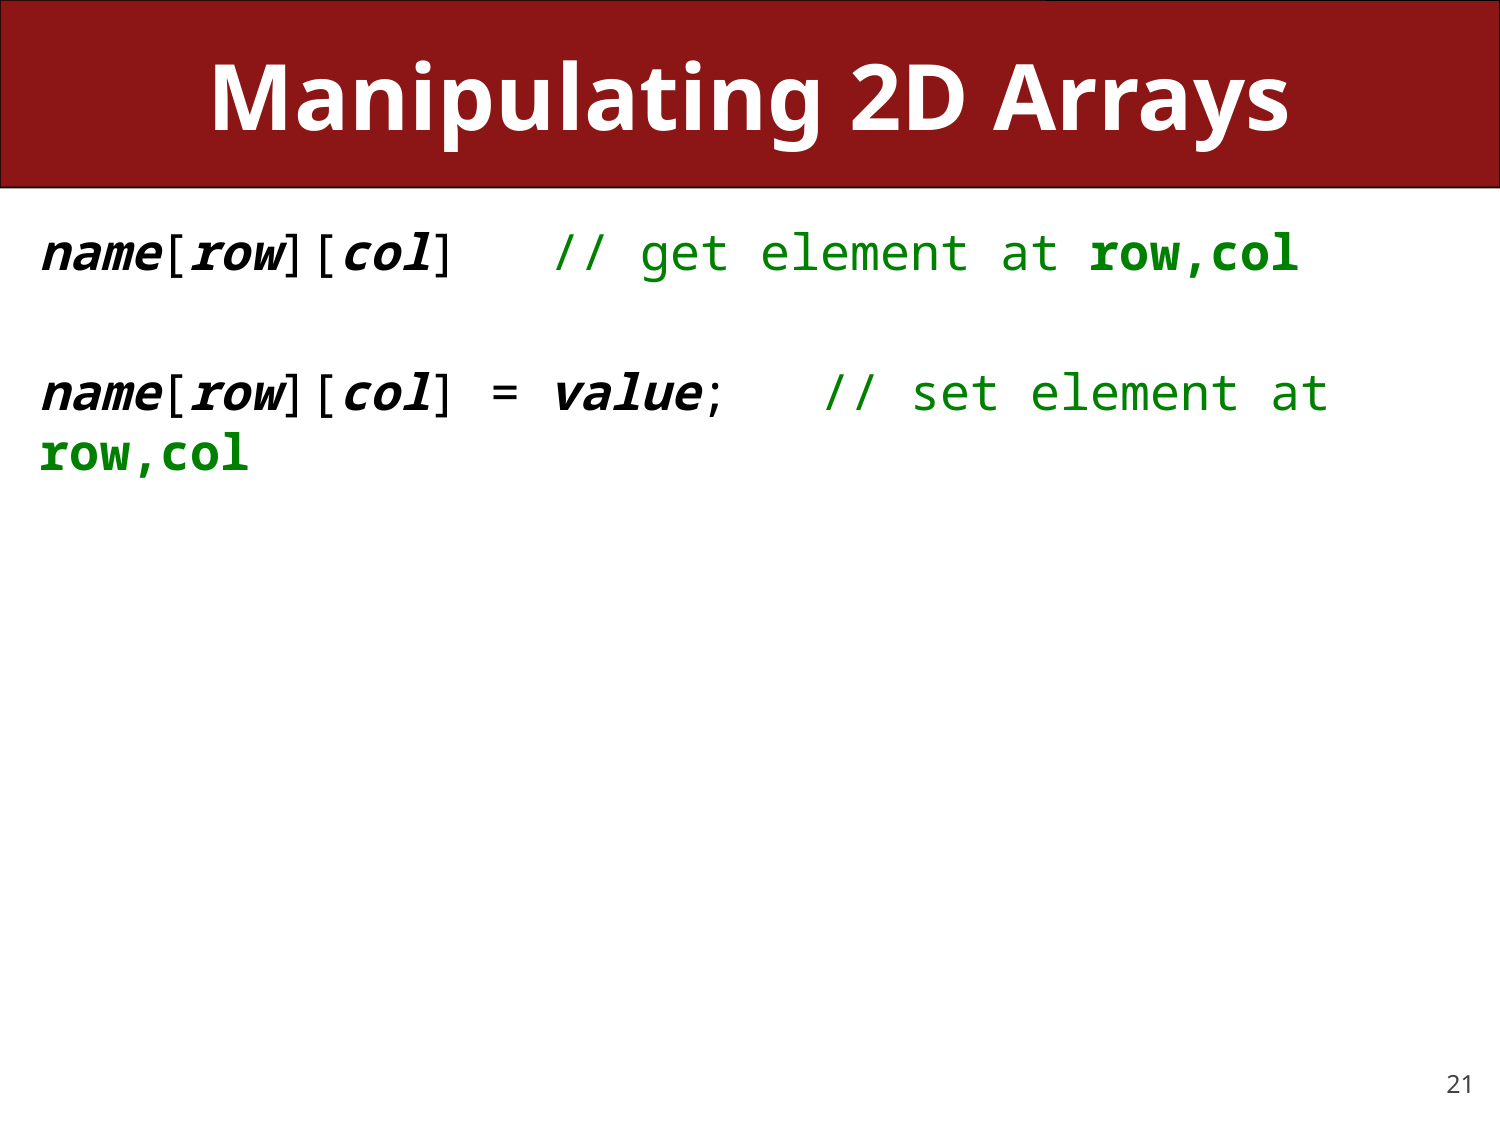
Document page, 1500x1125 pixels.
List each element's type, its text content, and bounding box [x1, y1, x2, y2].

list name[row][col] // get element at row,col name[row][col] = value; // set element at row,col [24, 212, 1475, 1063]
title Manipulating 2D Arrays [75, 0, 1425, 188]
